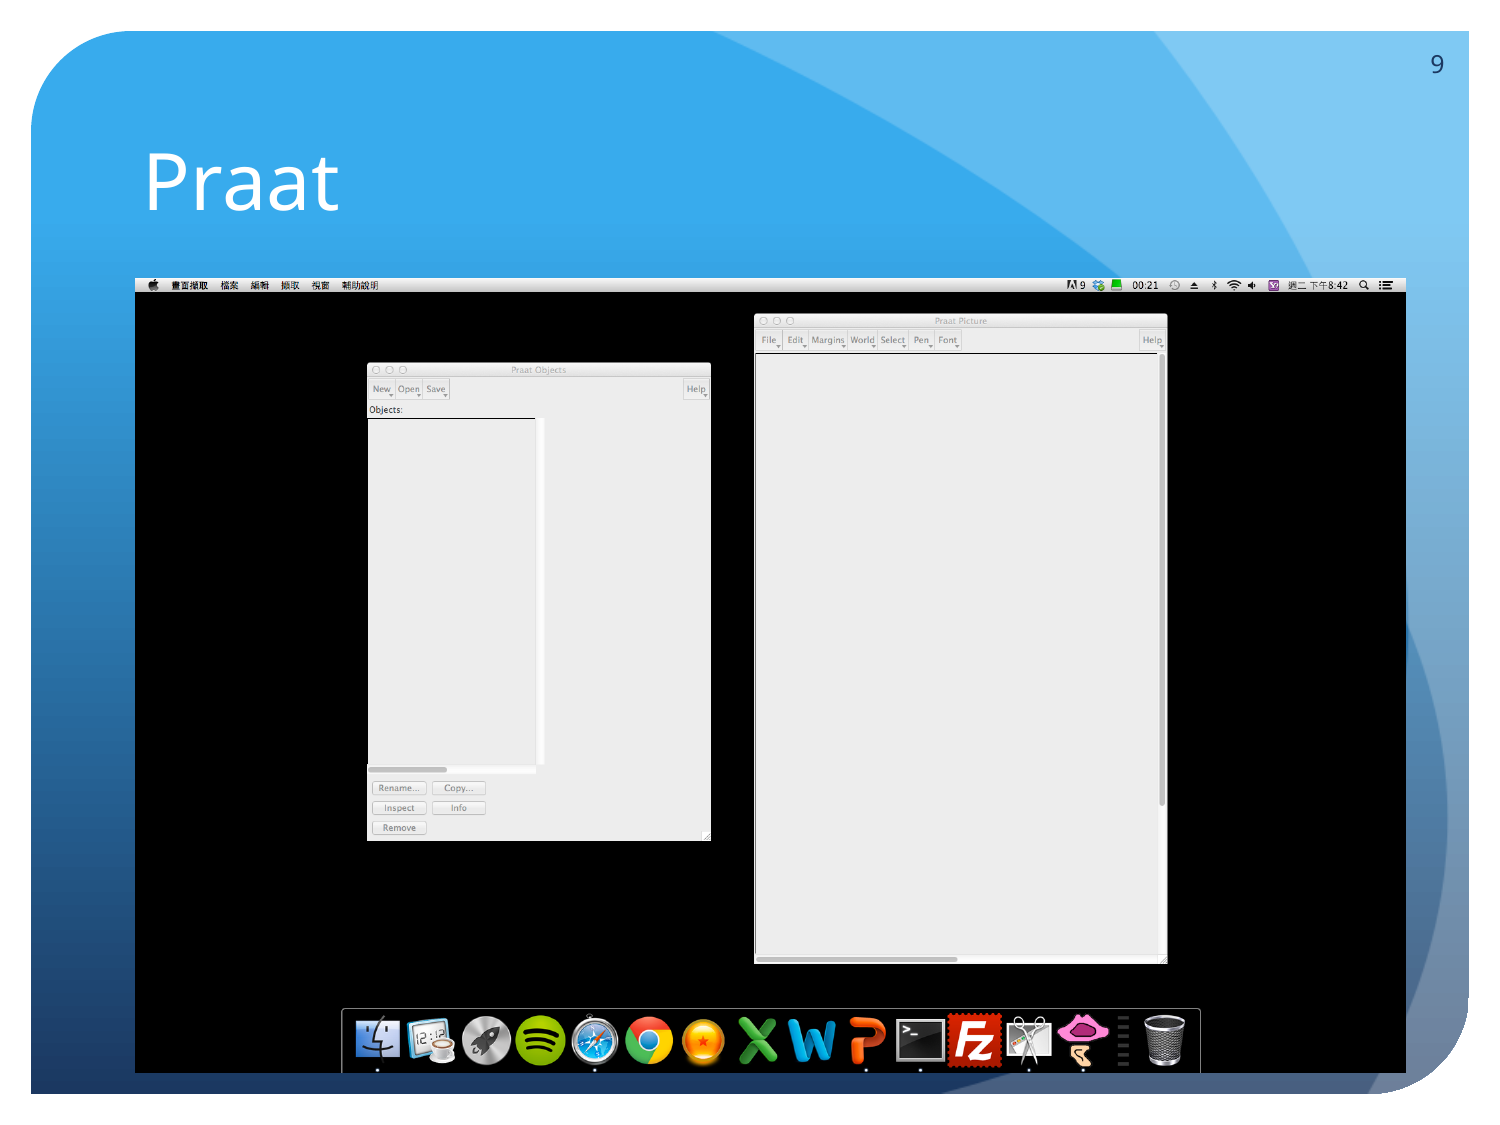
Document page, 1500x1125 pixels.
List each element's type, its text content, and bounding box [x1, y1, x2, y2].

slide_number 9 [1378, 36, 1460, 96]
picture [24, 30, 1473, 1094]
title Praat [127, 62, 1372, 234]
